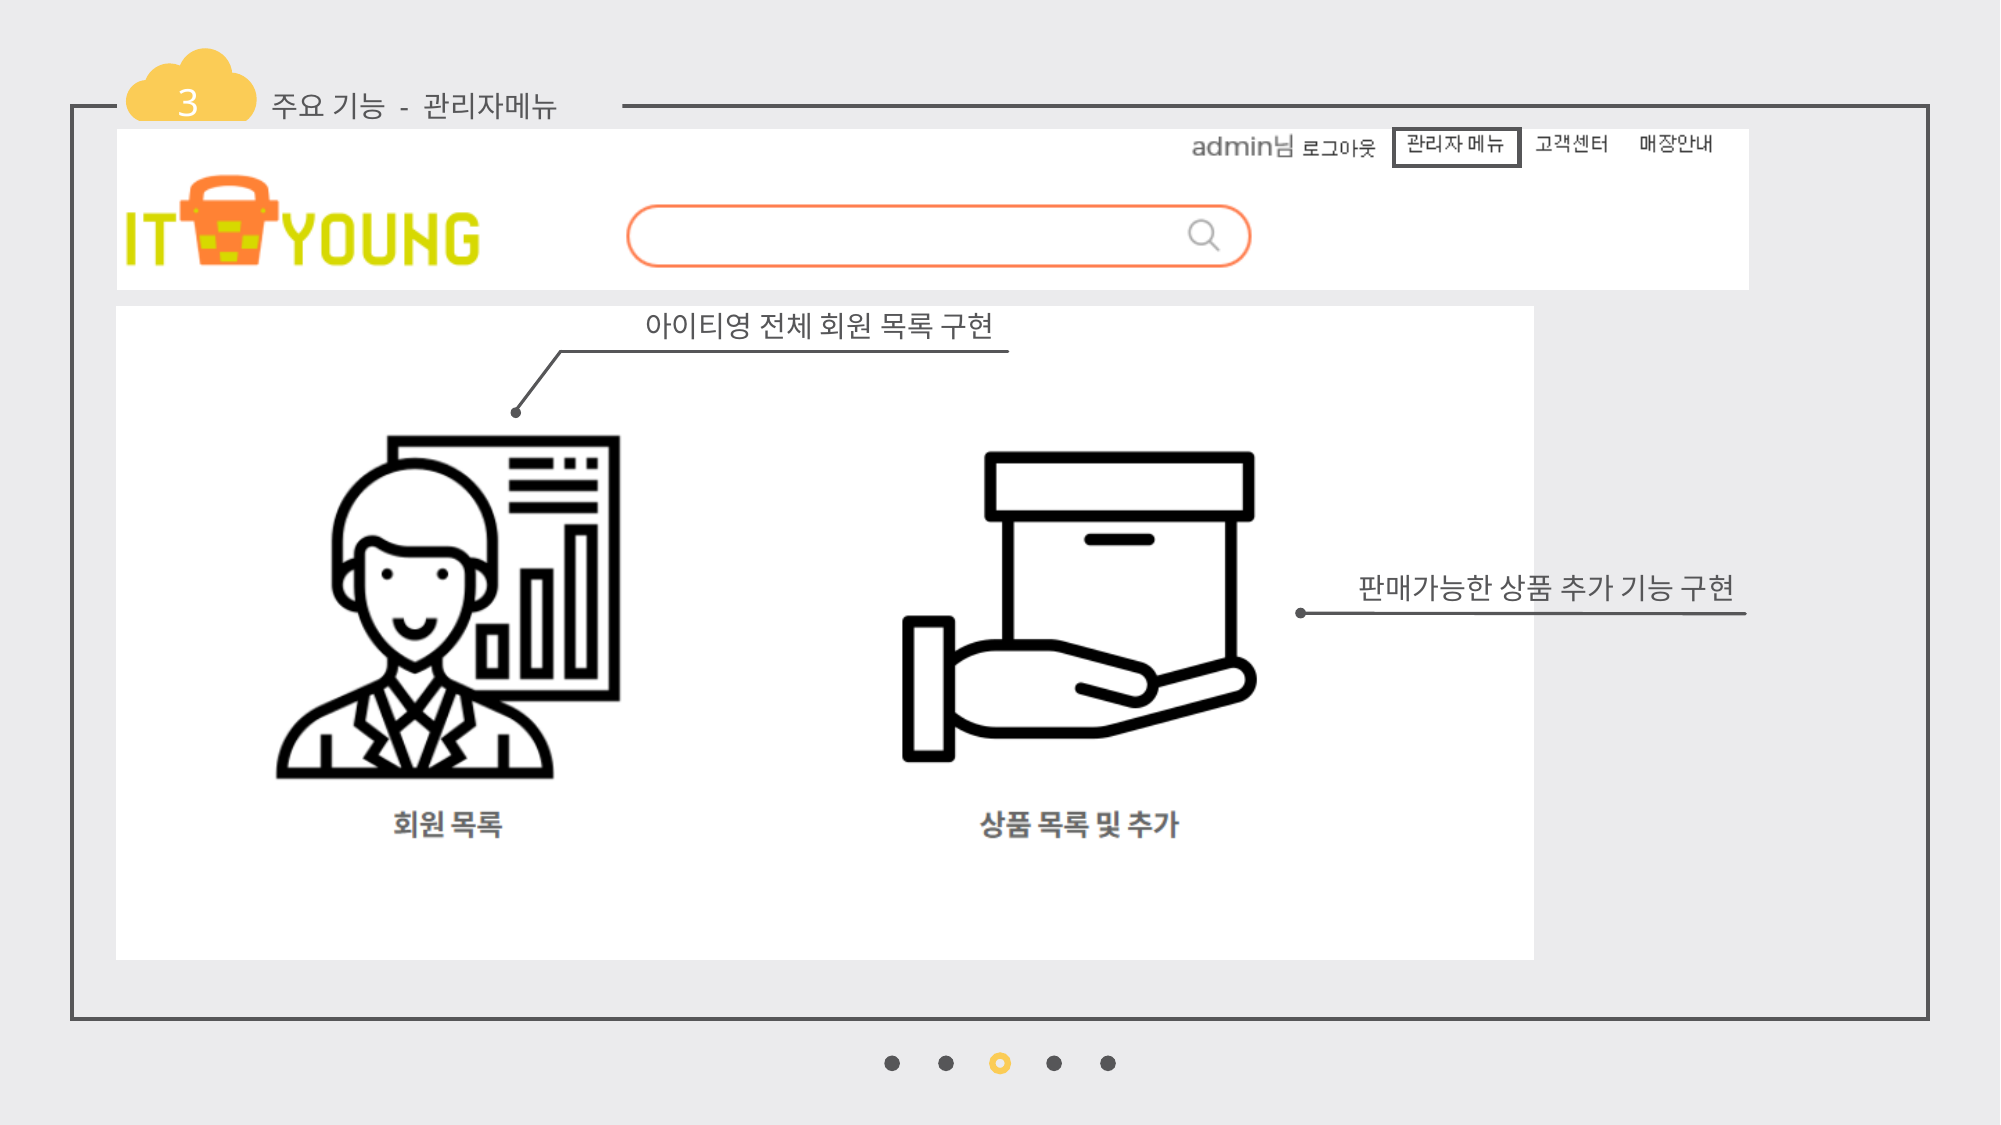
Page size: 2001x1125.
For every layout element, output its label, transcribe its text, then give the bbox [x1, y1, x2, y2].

text_box [116, 85, 125, 131]
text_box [884, 1055, 1116, 1072]
text_box 아이티영 전체 회원 목록 구현 [630, 300, 1047, 306]
text_box 주요 기능 - 관리자메뉴 [257, 81, 614, 129]
picture [116, 306, 1534, 960]
text_box [71, 105, 1929, 1020]
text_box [515, 351, 561, 411]
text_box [125, 48, 257, 129]
picture [117, 129, 1749, 290]
text_box 판매가능한 상품 추가 기능 구현 [1534, 562, 1842, 613]
text_box [614, 85, 623, 129]
